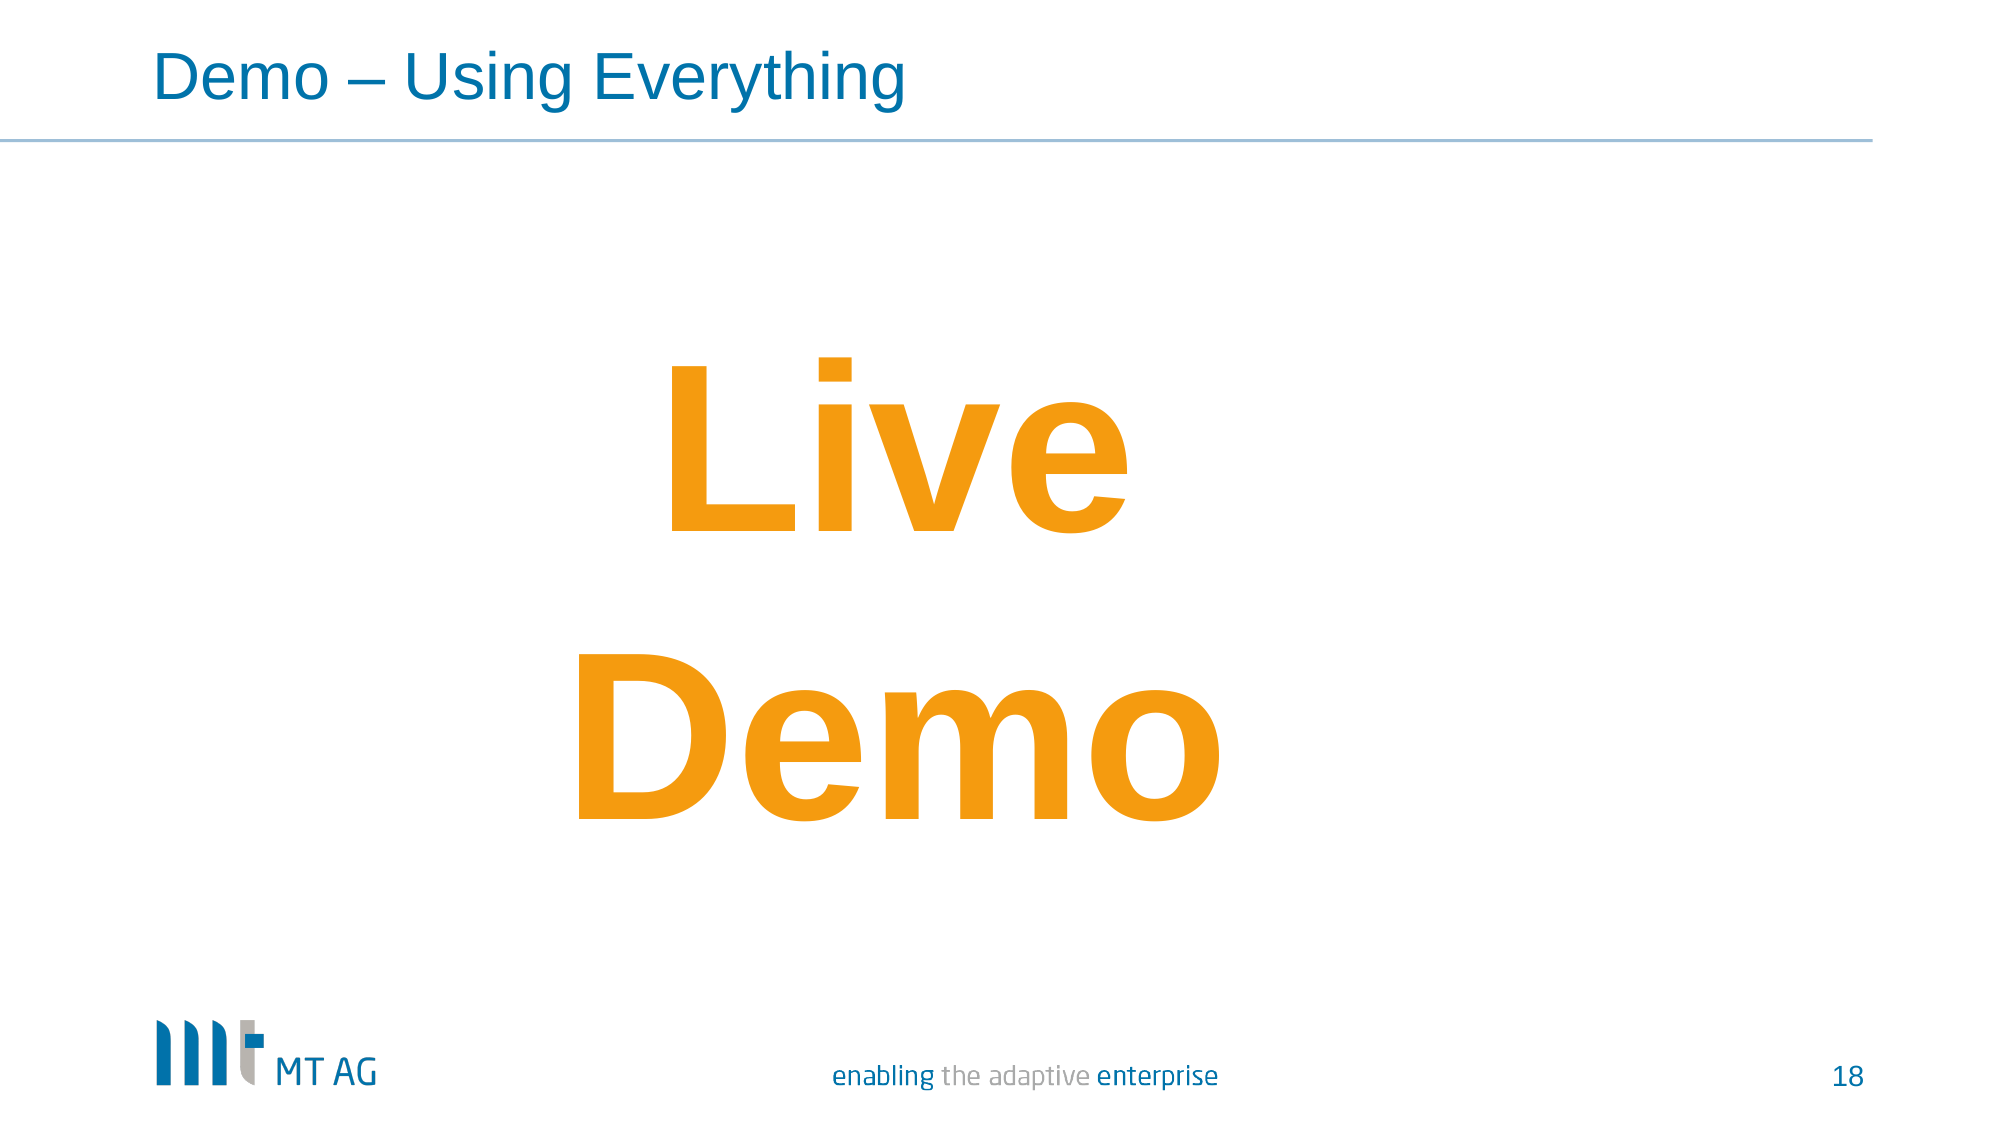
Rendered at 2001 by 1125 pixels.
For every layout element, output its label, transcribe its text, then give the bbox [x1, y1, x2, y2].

picture [831, 1061, 1219, 1091]
text_box Live Demo [424, 284, 1368, 875]
title Demo – Using Everything [137, 22, 1863, 134]
picture [146, 1011, 381, 1088]
picture [1166, 1072, 1171, 1083]
